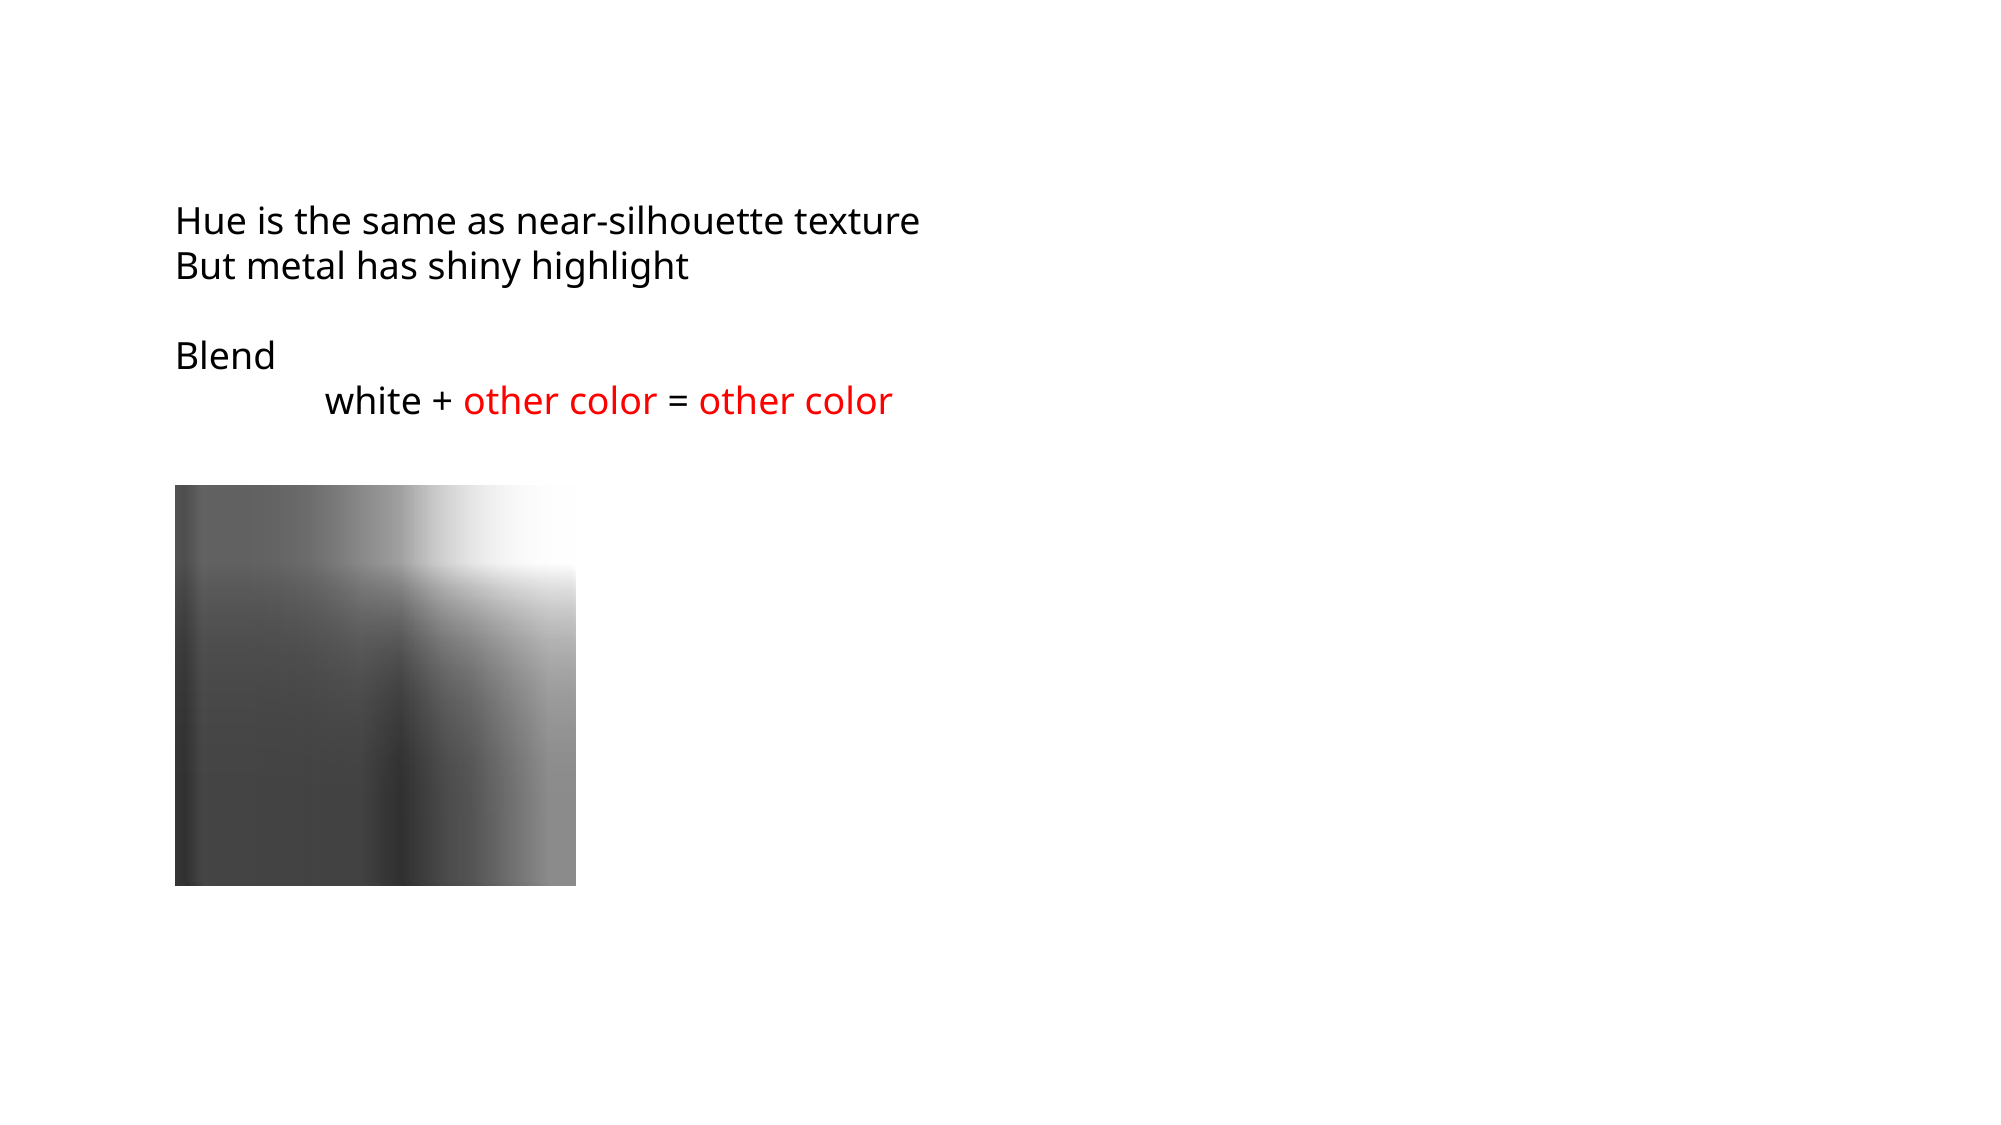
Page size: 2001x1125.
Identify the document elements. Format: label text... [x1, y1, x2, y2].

text_box Hue is the same as near-silhouette texture But metal has shiny highlight Blend white + other color = other color [160, 144, 937, 430]
picture [175, 485, 576, 886]
